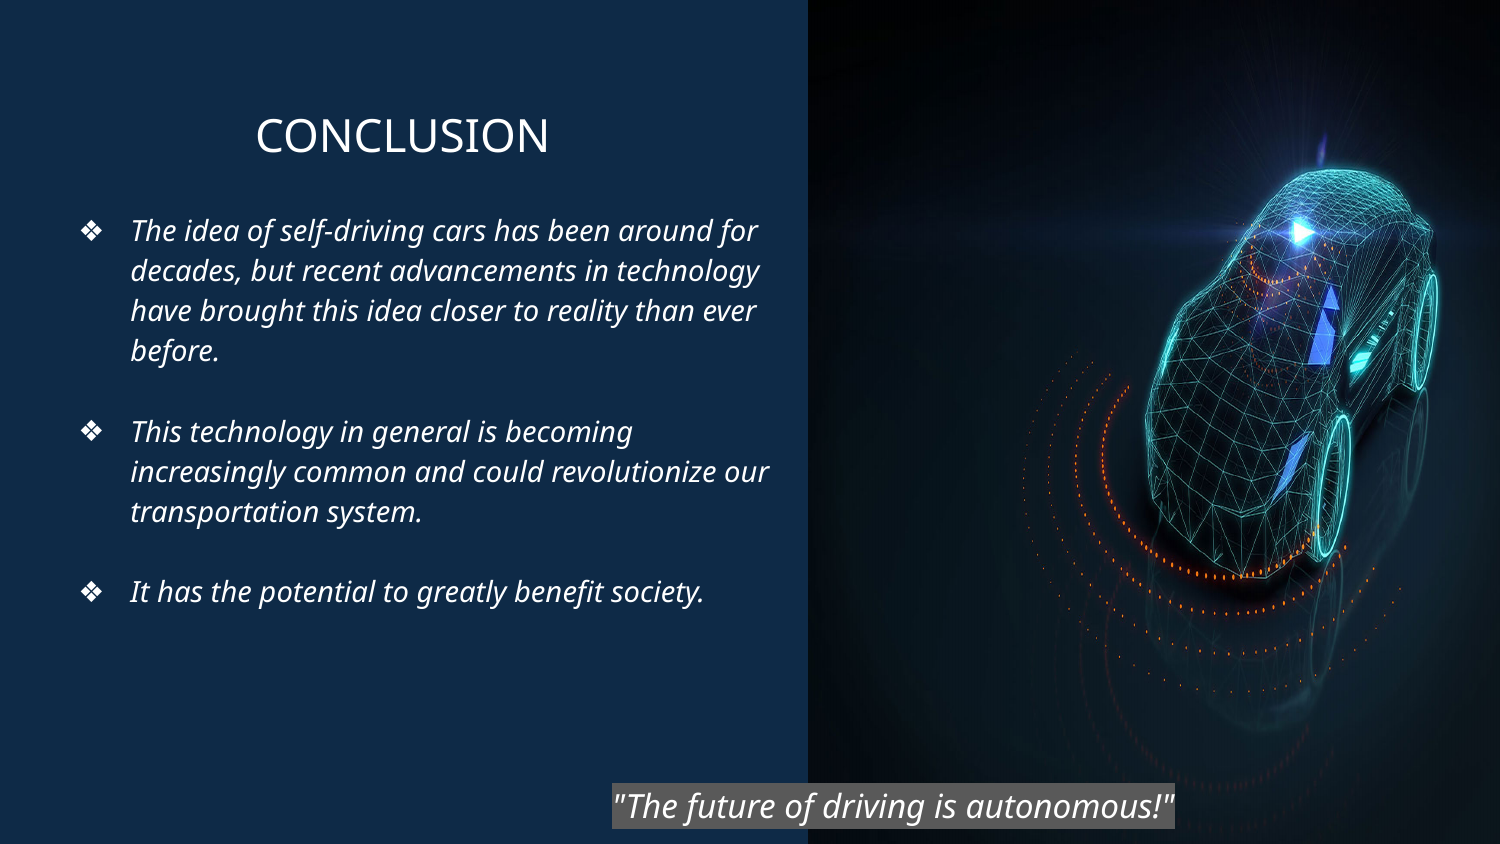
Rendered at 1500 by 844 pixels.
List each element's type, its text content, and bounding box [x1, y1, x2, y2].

text_box CONCLUSION [40, 91, 766, 177]
text_box The idea of self-driving cars has been around for decades, but recent advancements in technology have brought this idea closer to reality than ever before. This technology in general is becoming increasingly common and could revolutionize our transportation system. It has the potential to greatly benefit society. [40, 191, 798, 624]
text_box "The future of driving is autonomous!" [596, 764, 802, 841]
picture [808, 0, 1500, 844]
